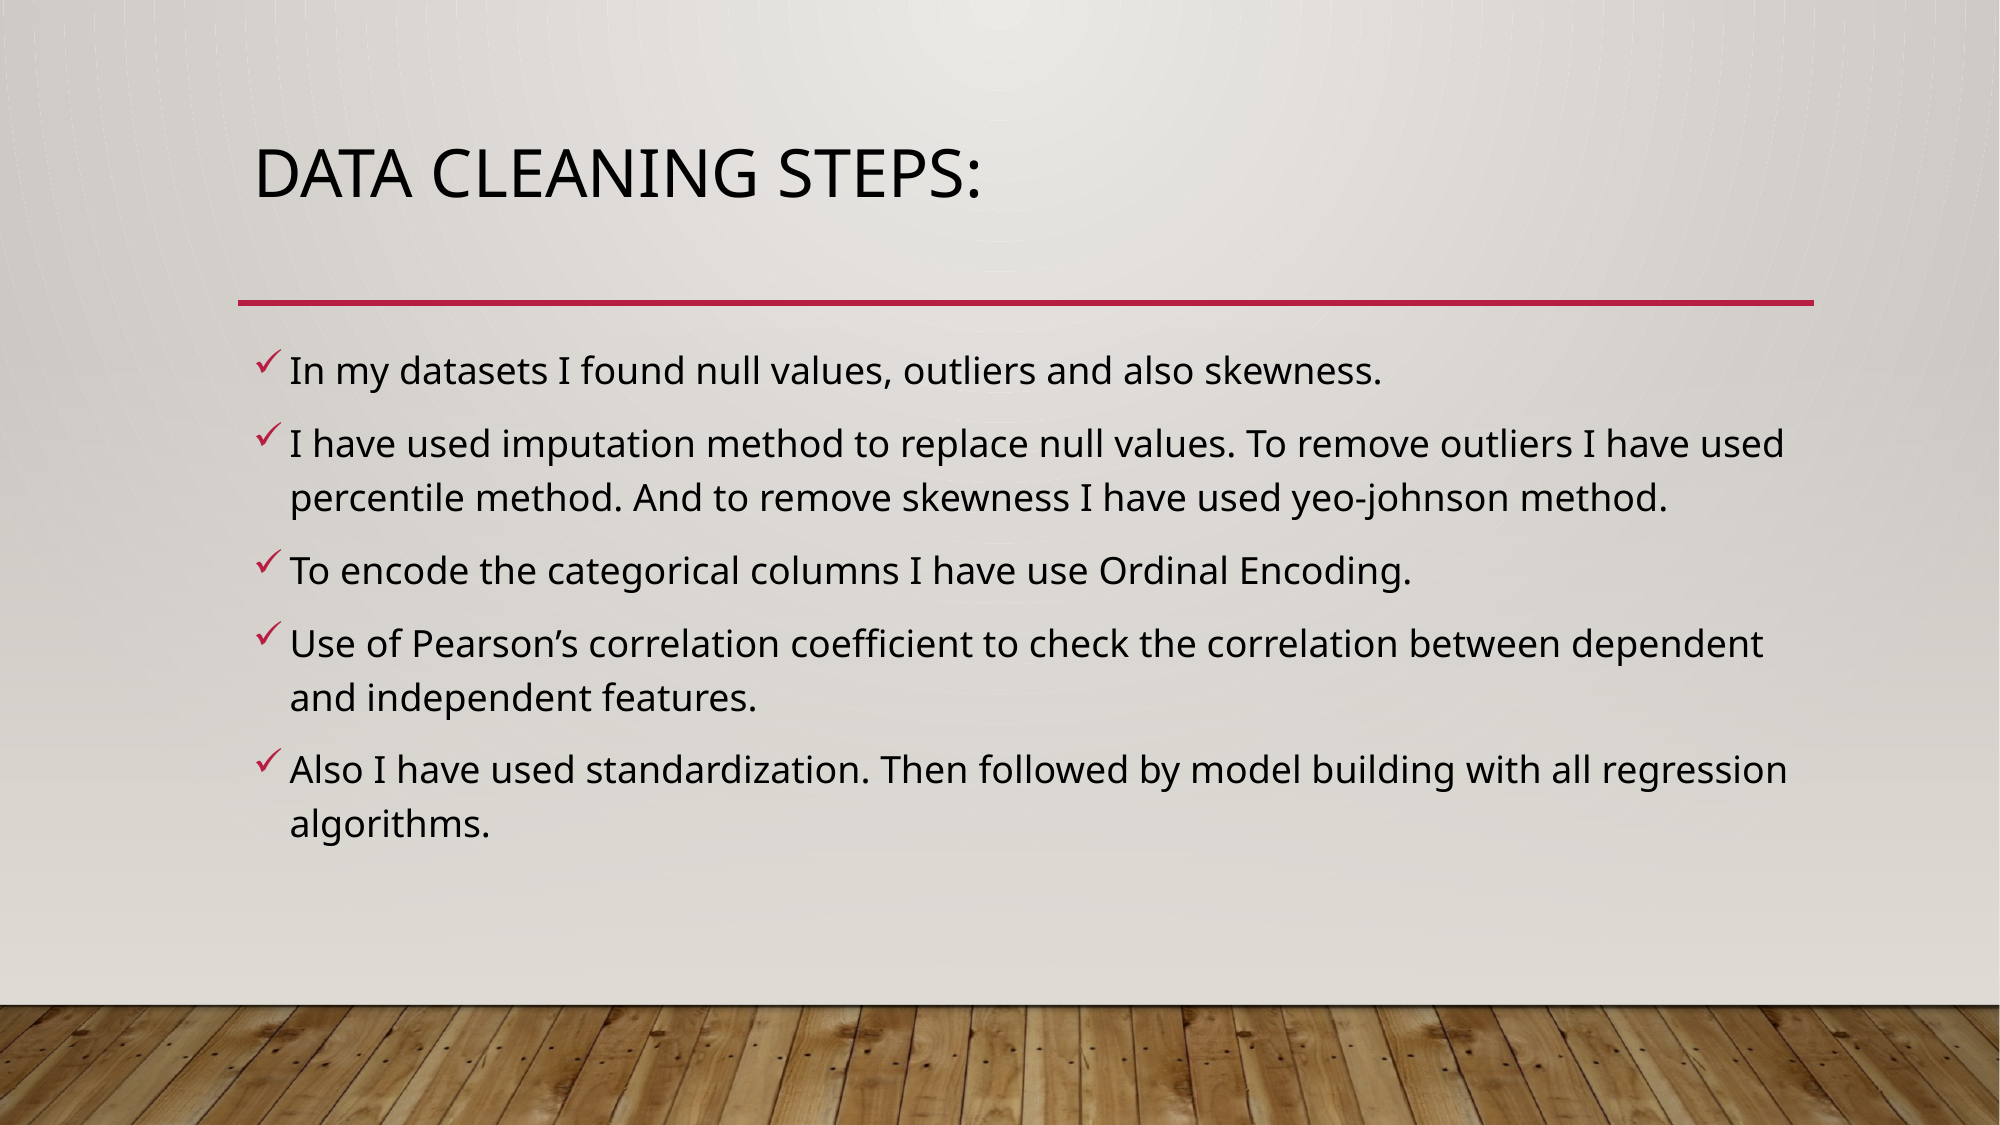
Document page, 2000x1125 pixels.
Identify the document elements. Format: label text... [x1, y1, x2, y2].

picture [0, 1005, 2000, 1125]
list In my datasets I found null values, outliers and also skewness. I have used imputation method to replace null values. To remove outliers I have used percentile method. And to remove skewness I have used yeo-johnson method. To encode the categorical columns I have use Ordinal Encoding. Use of Pearson’s correlation coefficient to check the correlation between dependent and independent features. Also I have used standardization. Then followed by model building with all regression algorithms. [238, 330, 1813, 897]
title Data Cleaning Steps: [238, 131, 1813, 305]
